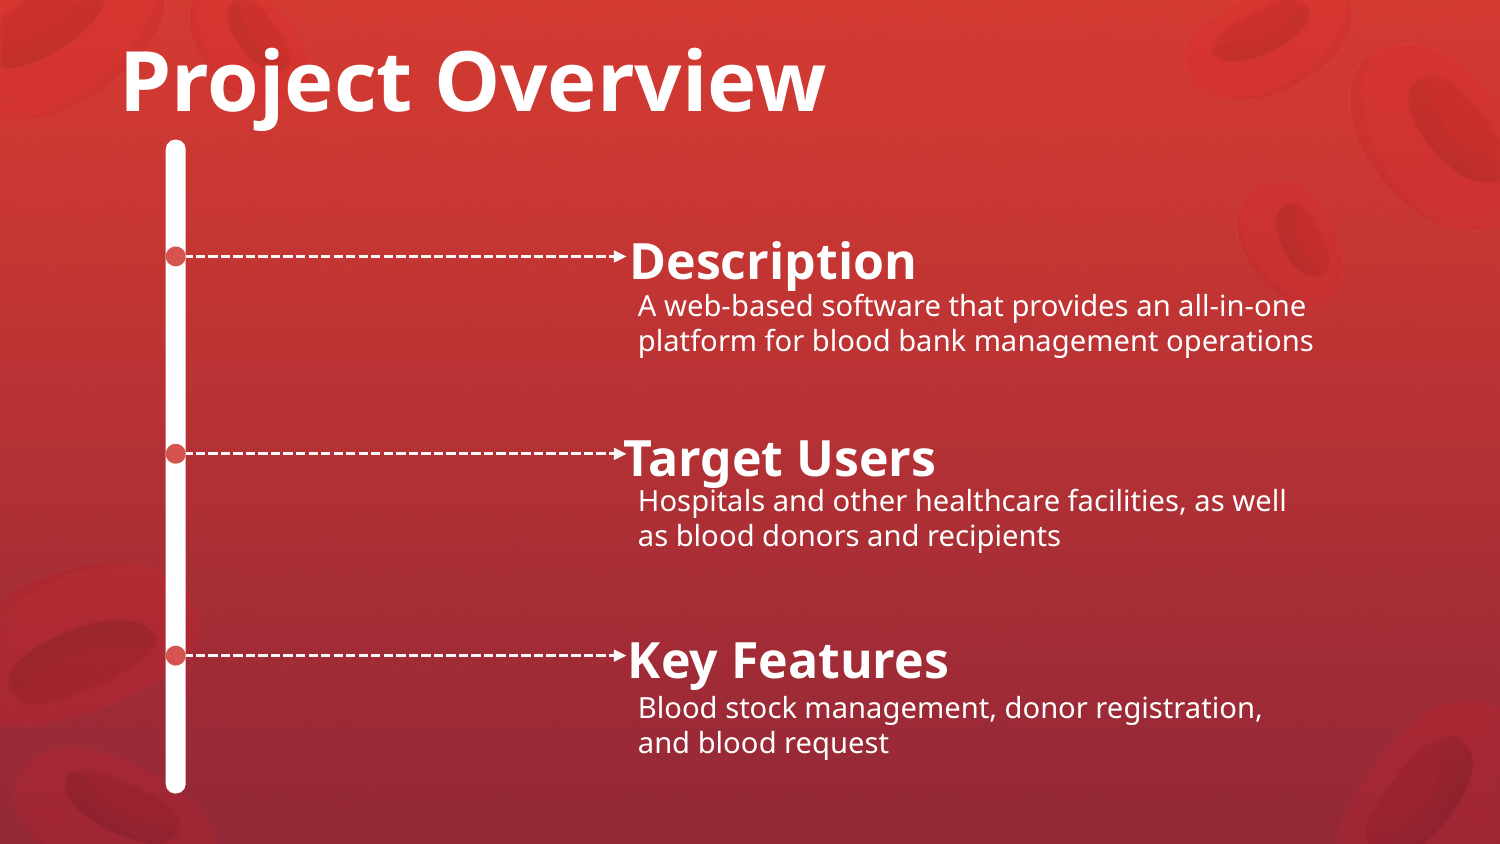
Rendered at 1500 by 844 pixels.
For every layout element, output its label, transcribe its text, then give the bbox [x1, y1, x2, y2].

text_box [163, 672, 188, 796]
text_box [163, 470, 188, 646]
text_box Blood stock management, donor registration, and blood request [623, 682, 1306, 767]
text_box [165, 246, 627, 267]
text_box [165, 443, 627, 464]
text_box Target Users [448, 403, 1111, 508]
text_box Description [482, 207, 1064, 312]
text_box Hospitals and other healthcare facilities, as well as blood donors and recipients [623, 475, 1306, 560]
title Project Overview [81, 31, 865, 126]
text_box A web-based software that provides an all-in-one platform for blood bank management operations [623, 280, 1335, 365]
text_box [163, 137, 188, 246]
text_box Key Features [498, 606, 1079, 711]
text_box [165, 645, 627, 666]
text_box [163, 272, 188, 444]
picture [0, 0, 1500, 844]
